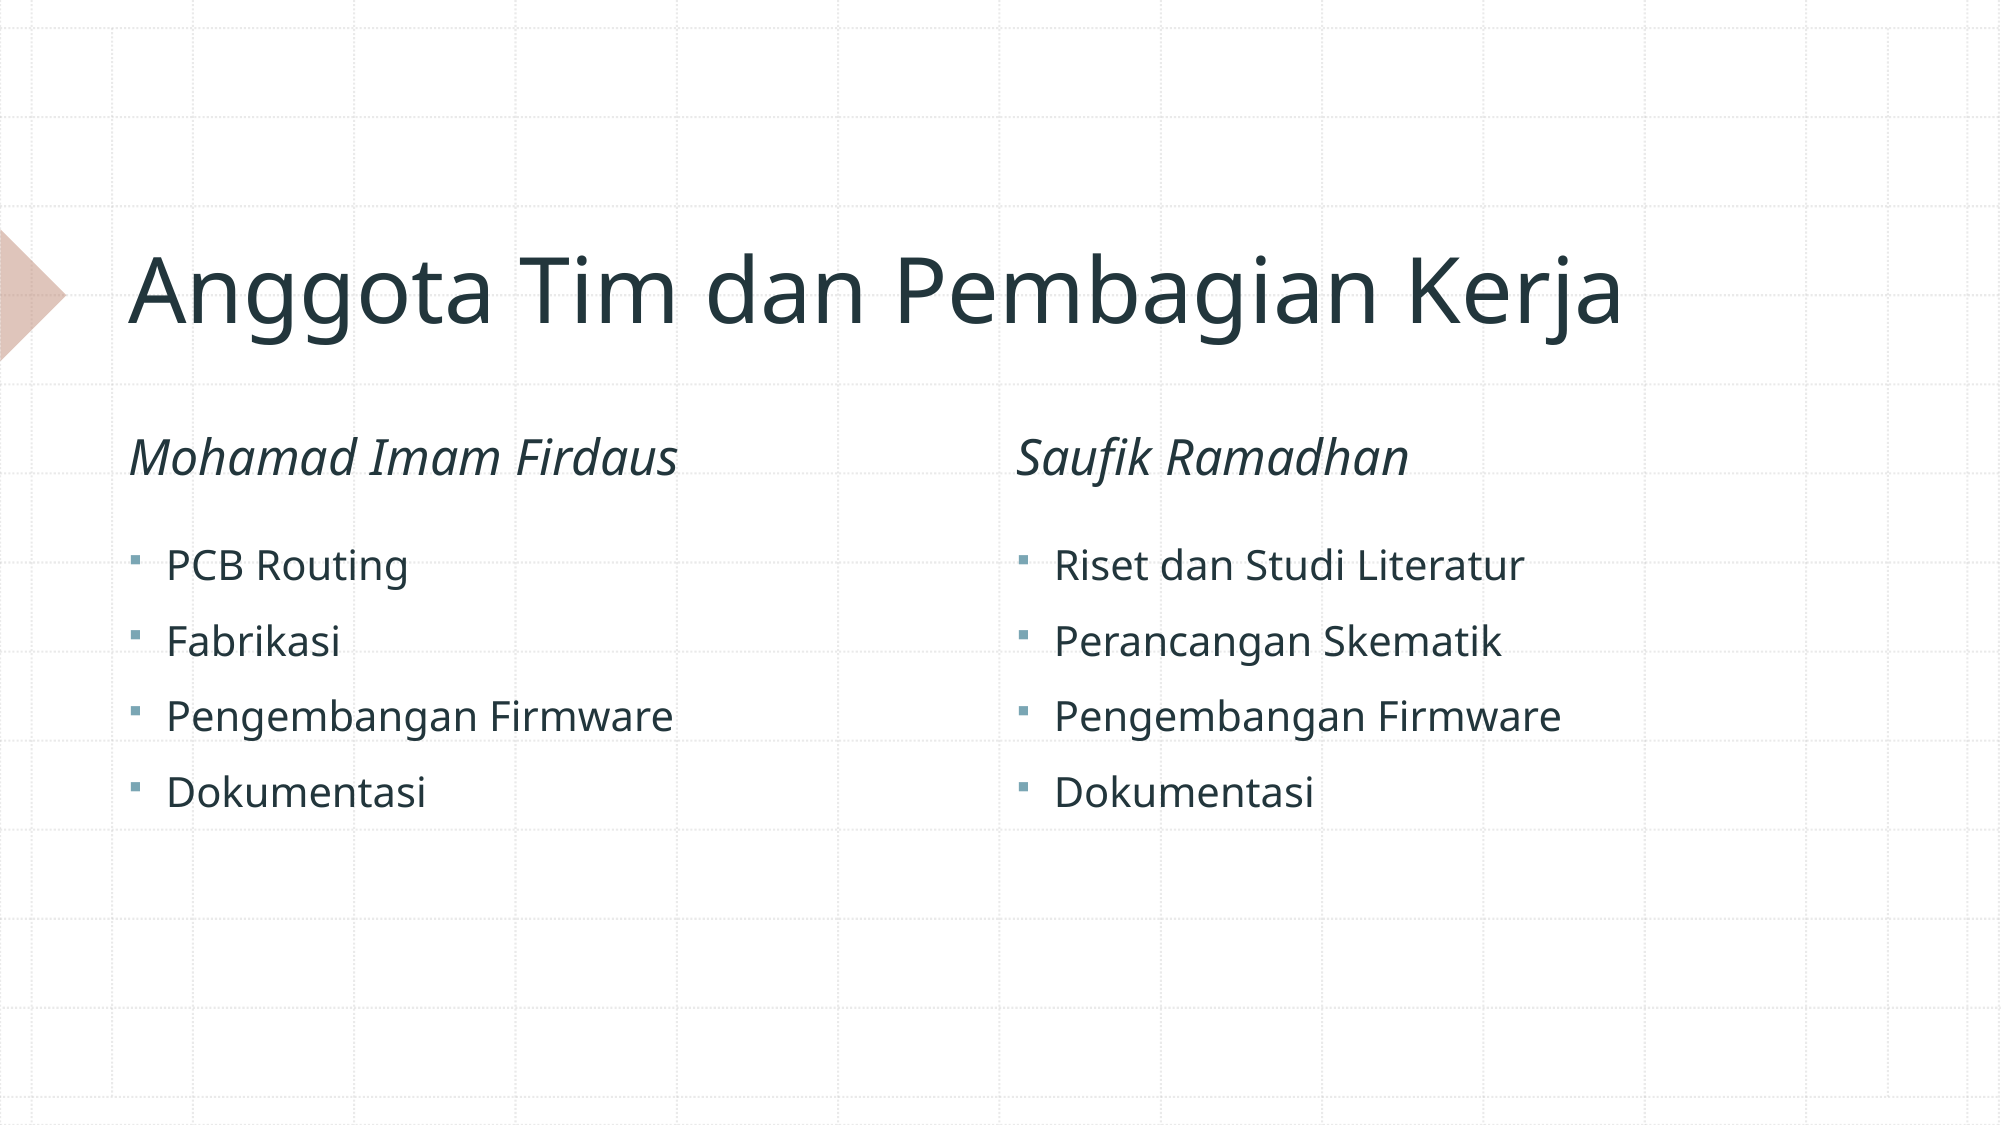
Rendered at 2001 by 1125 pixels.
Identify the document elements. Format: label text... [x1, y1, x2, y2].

list Riset dan Studi Literatur Perancangan Skematik Pengembangan Firmware Dokumentasi [1001, 526, 1806, 965]
list PCB Routing Fabrikasi Pengembangan Firmware Dokumentasi [113, 526, 928, 965]
title Anggota Tim dan Pembagian Kerja [113, 118, 1807, 350]
list Saufik Ramadhan [1001, 404, 1806, 494]
list Mohamad Imam Firdaus [113, 404, 928, 494]
